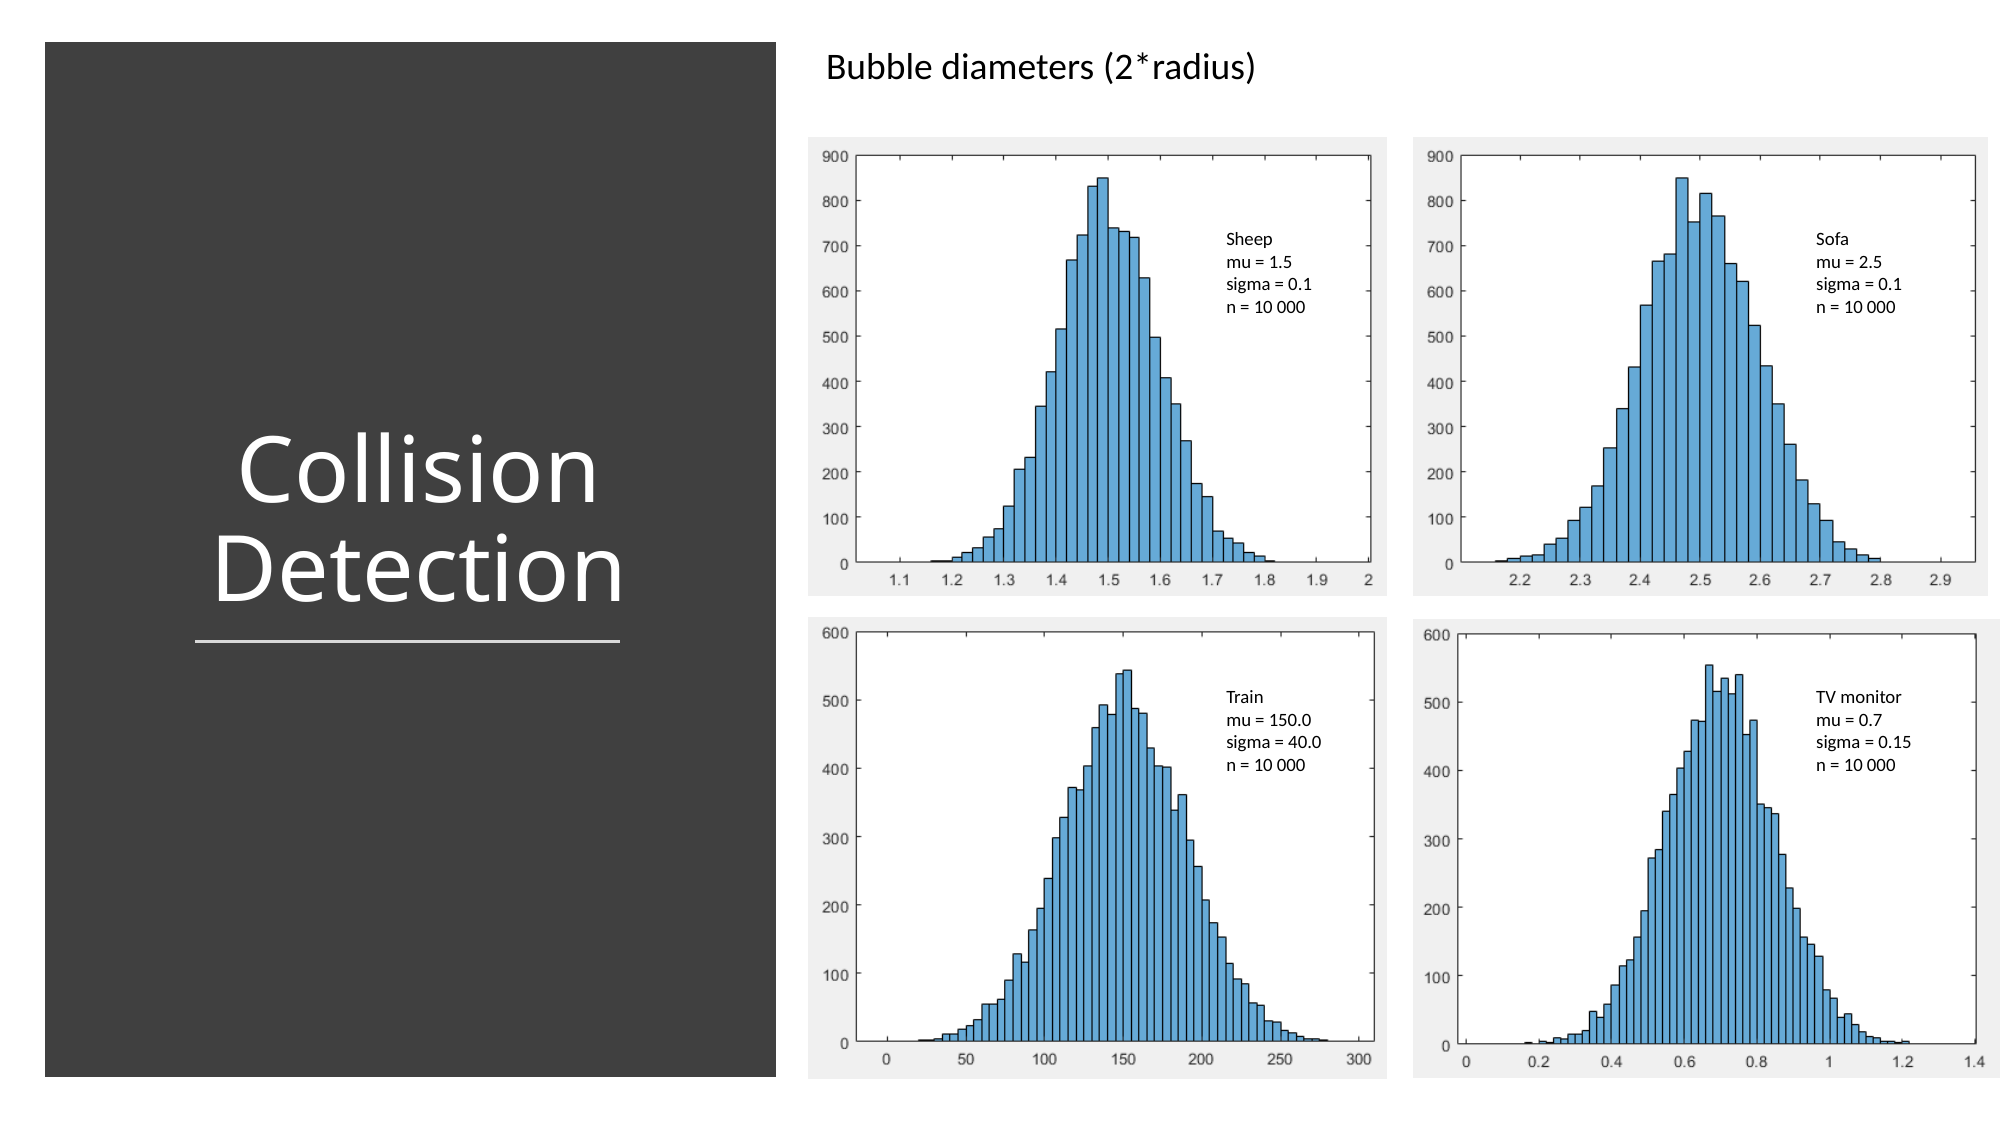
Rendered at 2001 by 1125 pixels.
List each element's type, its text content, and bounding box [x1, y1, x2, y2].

text_box [54, 52, 767, 1067]
picture [808, 617, 1387, 1079]
text_box Collision Detection [82, 149, 756, 629]
text_box Bubble diameters (2*radius) [811, 34, 1272, 94]
picture [1413, 619, 2000, 1078]
picture [808, 137, 1388, 596]
picture [1413, 137, 1988, 596]
